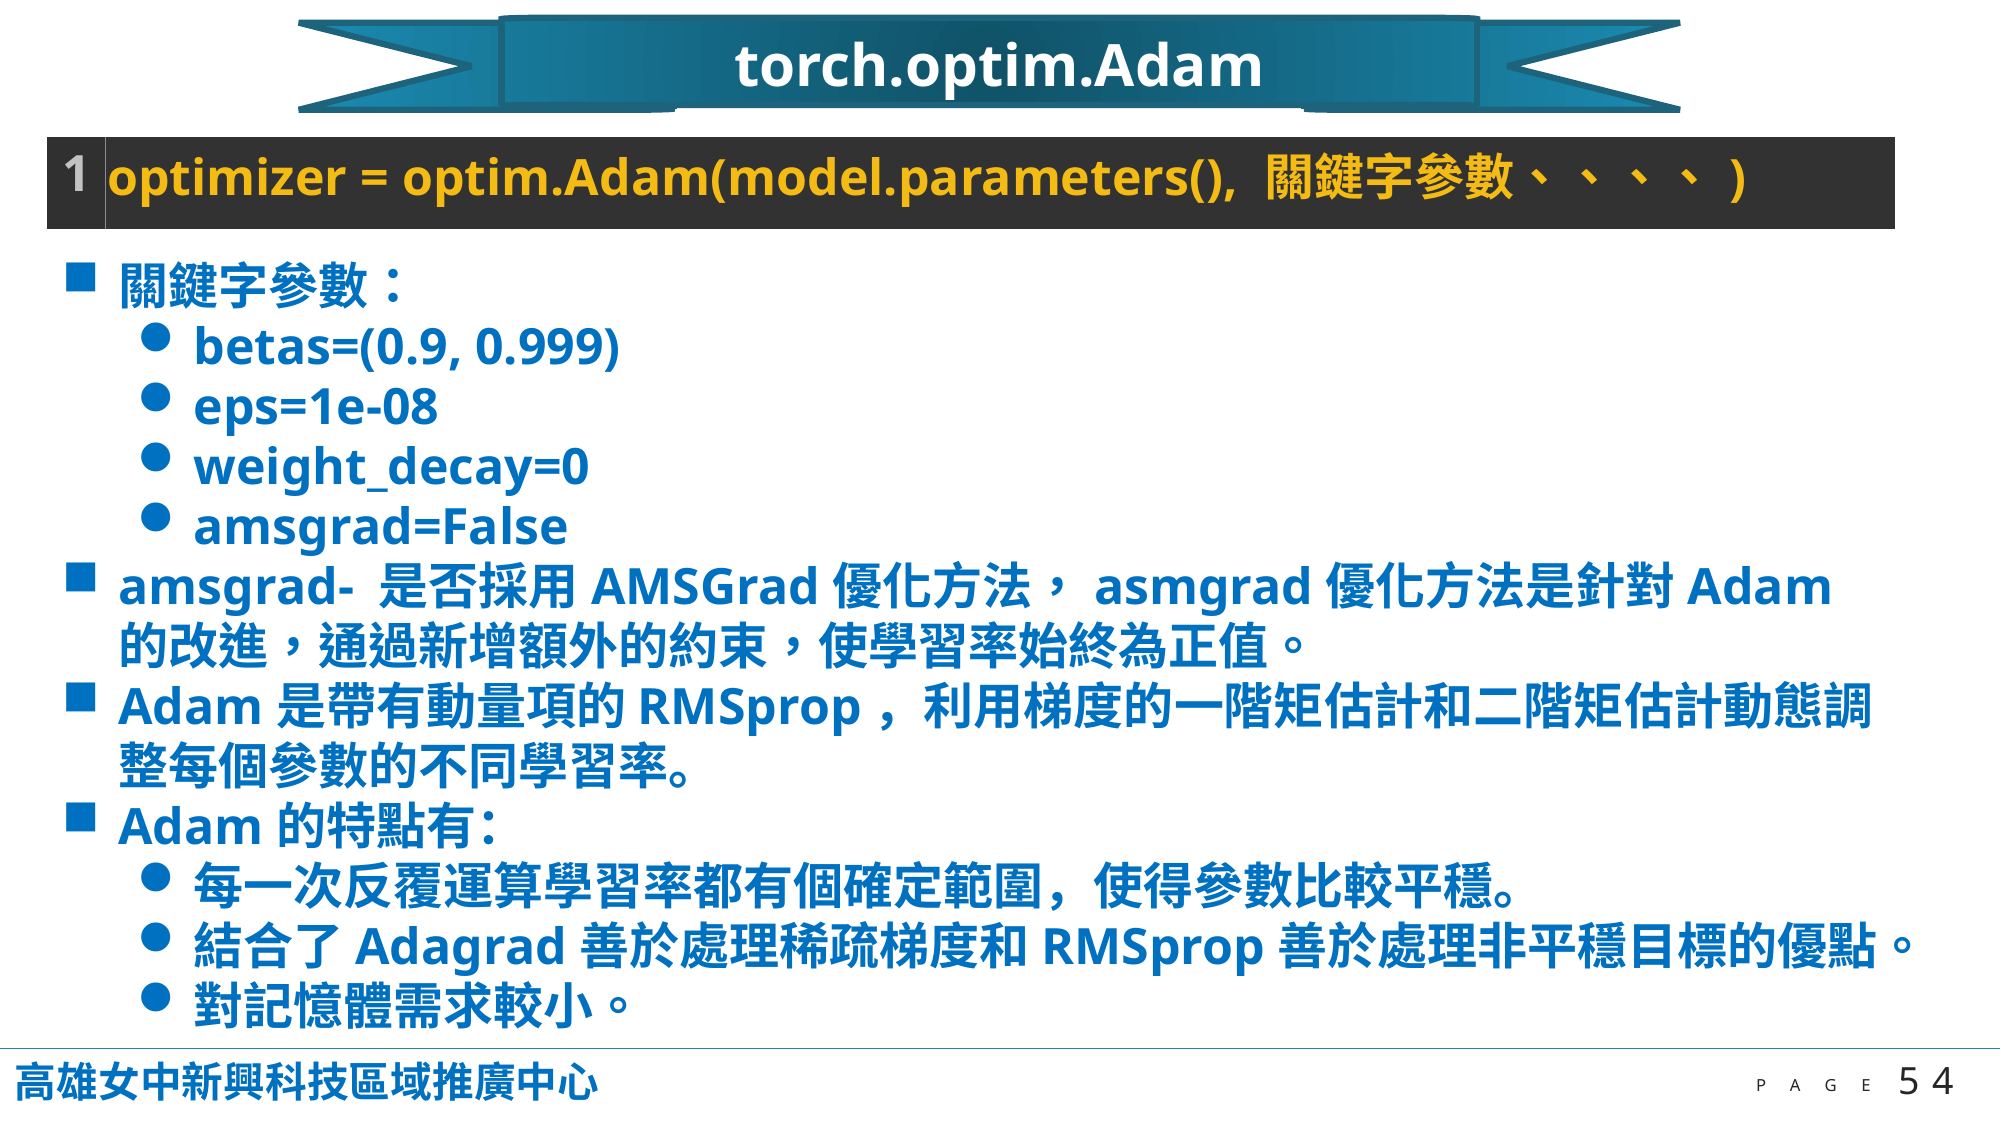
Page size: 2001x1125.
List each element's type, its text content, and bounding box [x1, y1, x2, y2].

text_box 關鍵字參數： betas=(0.9, 0.999) eps=1e-08 weight_decay=0 amsgrad=False amsgrad- 是否採用AMSGrad優化方法，asmgrad優化方法是針對Adam的改進，通過新增額外的約束，使學習率始終為正值。 Adam是帶有動量項的RMSprop，利用梯度的一階矩估計和二階矩估計動態調整每個參數的不同學習率。 Adam的特點有： 每一次反覆運算學習率都有個確定範圍，使得參數比較平穩。 結合了Adagrad善於處理稀疏梯度和RMSprop善於處理非平穩目標的優點。 對記憶體需求較小。 [47, 246, 1895, 1042]
table_header 1 [47, 137, 105, 229]
text_box 高雄女中新興科技區域推廣中心 [0, 1049, 636, 1113]
table_header optimizer = optim.Adam(model.parameters(), 關鍵字參數、、、、) [106, 137, 1895, 229]
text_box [298, 17, 1680, 110]
